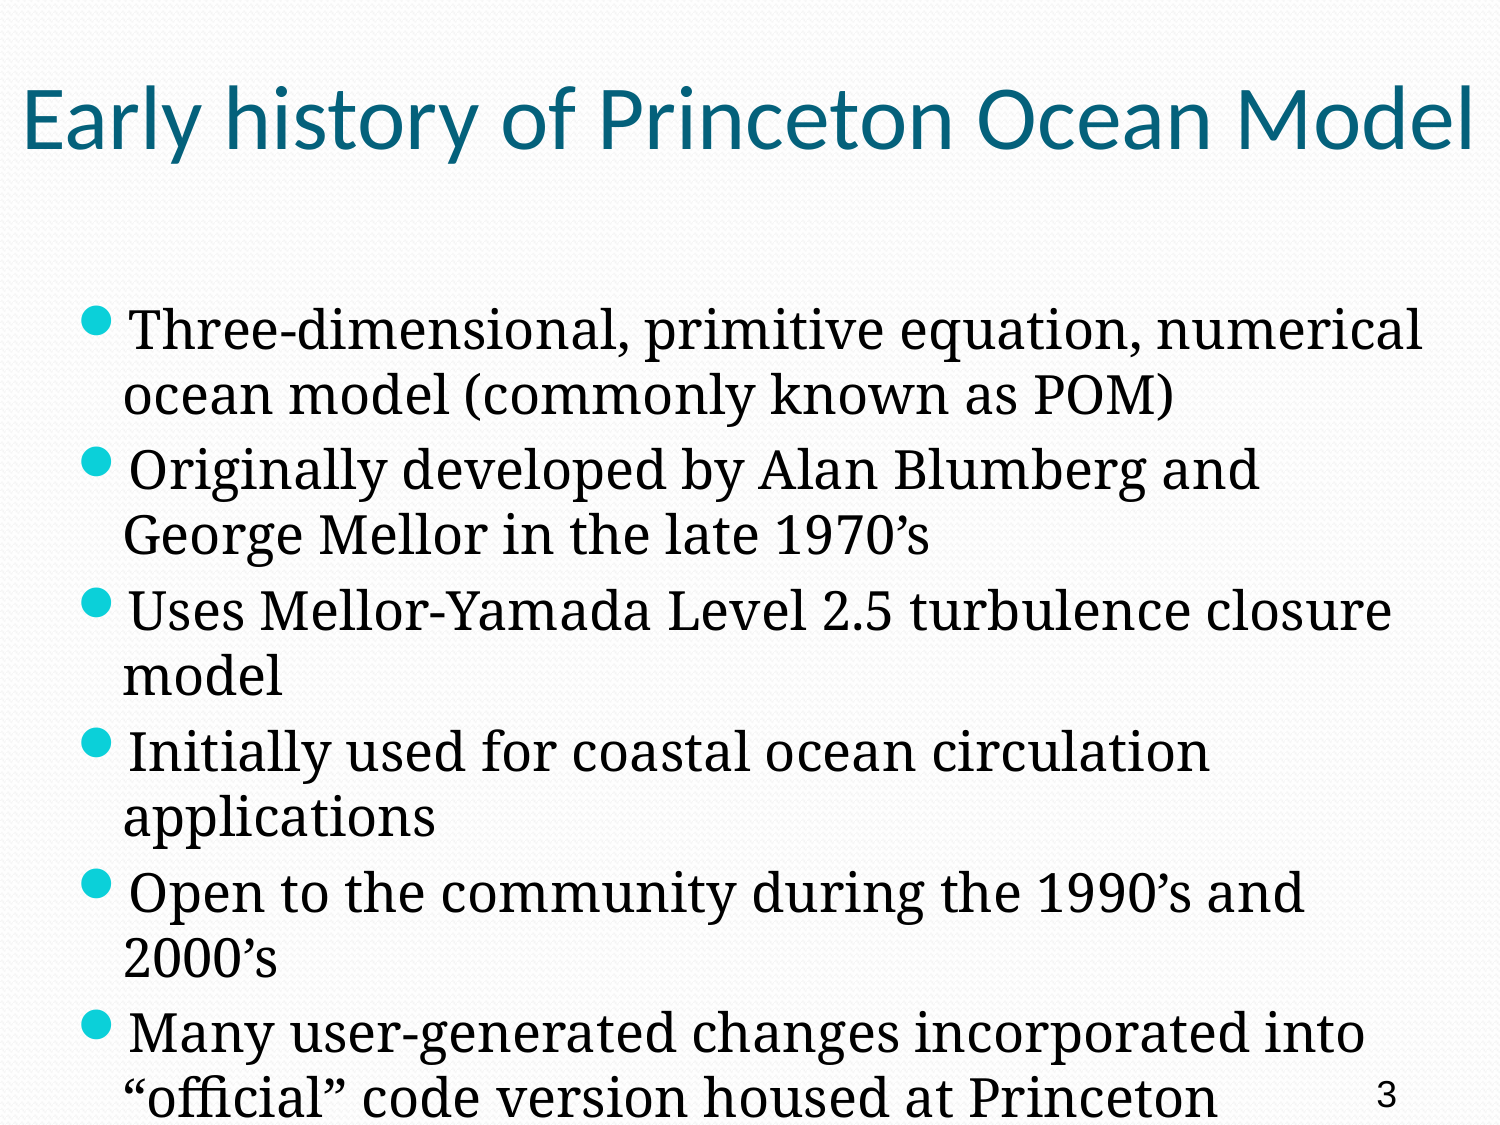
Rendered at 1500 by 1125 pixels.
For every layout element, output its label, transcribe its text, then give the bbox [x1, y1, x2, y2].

list Three-dimensional, primitive equation, numerical ocean model (commonly known as POM) Originally developed by Alan Blumberg and George Mellor in the late 1970’s Uses Mellor-Yamada Level 2.5 turbulence closure model Initially used for coastal ocean circulation applications Open to the community during the 1990’s and 2000’s Many user-generated changes incorporated into “official” code version housed at Princeton University [62, 287, 1463, 1008]
title Early history of Princeton Ocean Model [0, 50, 1500, 168]
